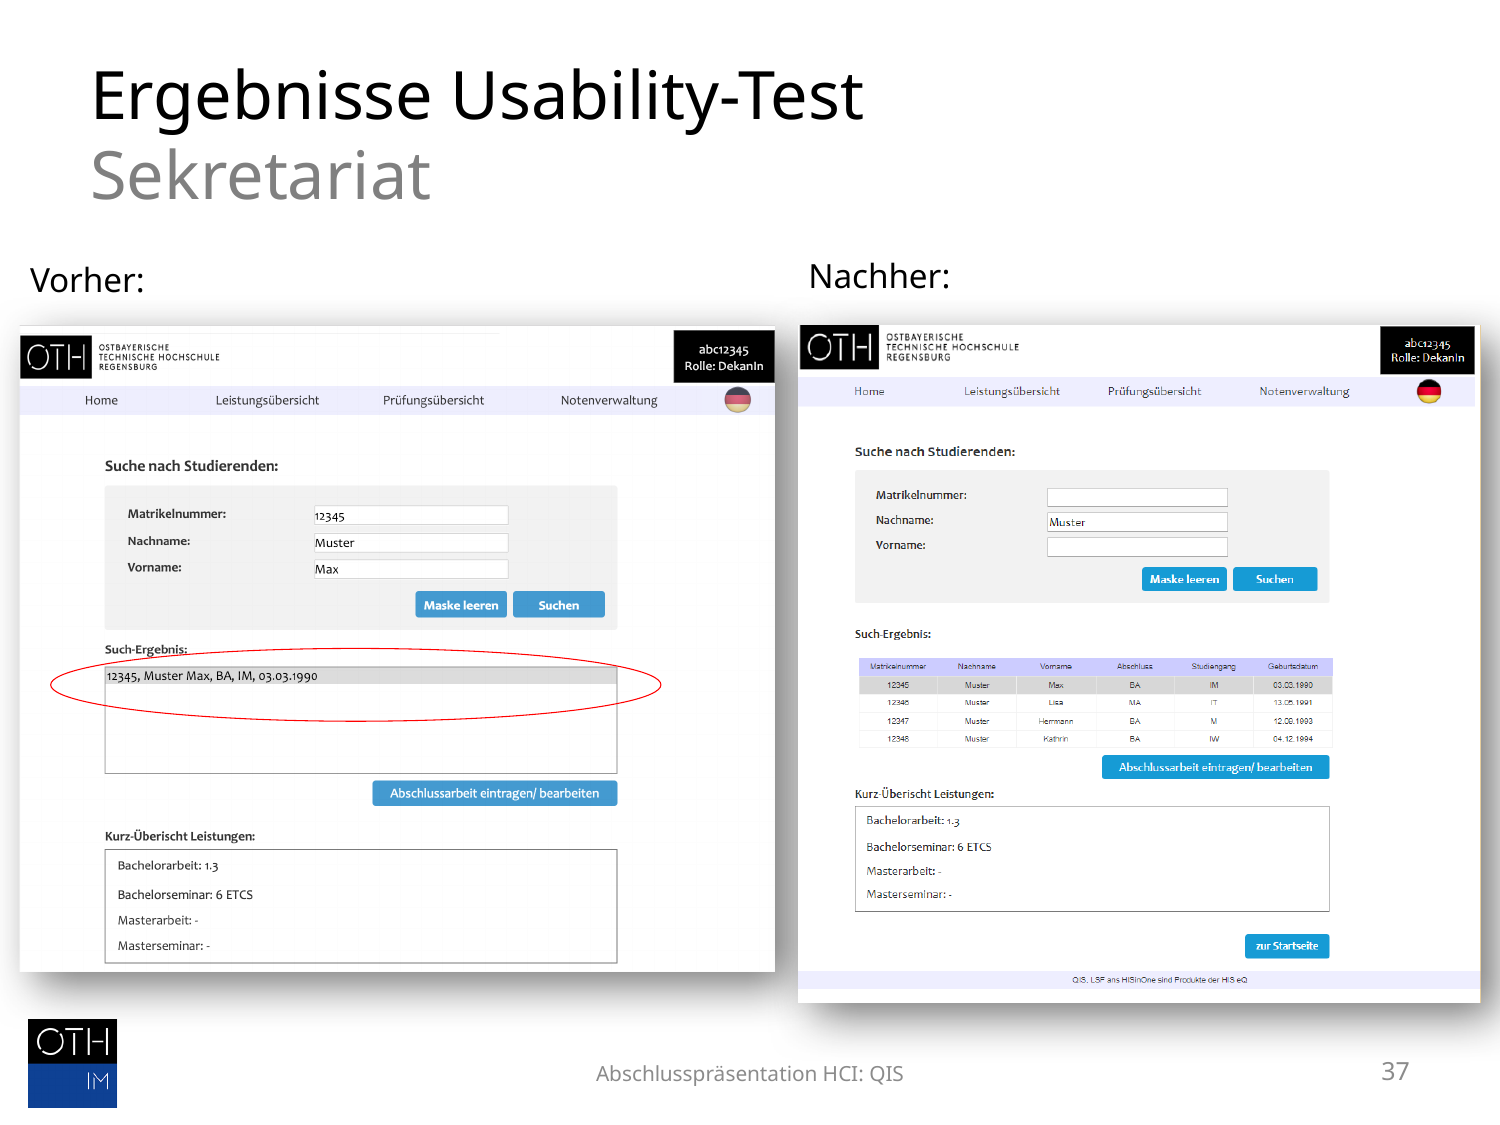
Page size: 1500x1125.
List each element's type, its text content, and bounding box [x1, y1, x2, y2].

text_box Vorher: [15, 251, 160, 307]
text_box Nachher: [793, 248, 966, 303]
picture [28, 1019, 119, 1108]
footer Abschlusspräsentation HCI: QIS [512, 1042, 988, 1103]
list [19, 325, 776, 972]
picture [798, 325, 1481, 1003]
slide_number 37 [1074, 1050, 1425, 1103]
title Ergebnisse Usability-Test Sekretariat [75, 45, 1425, 233]
